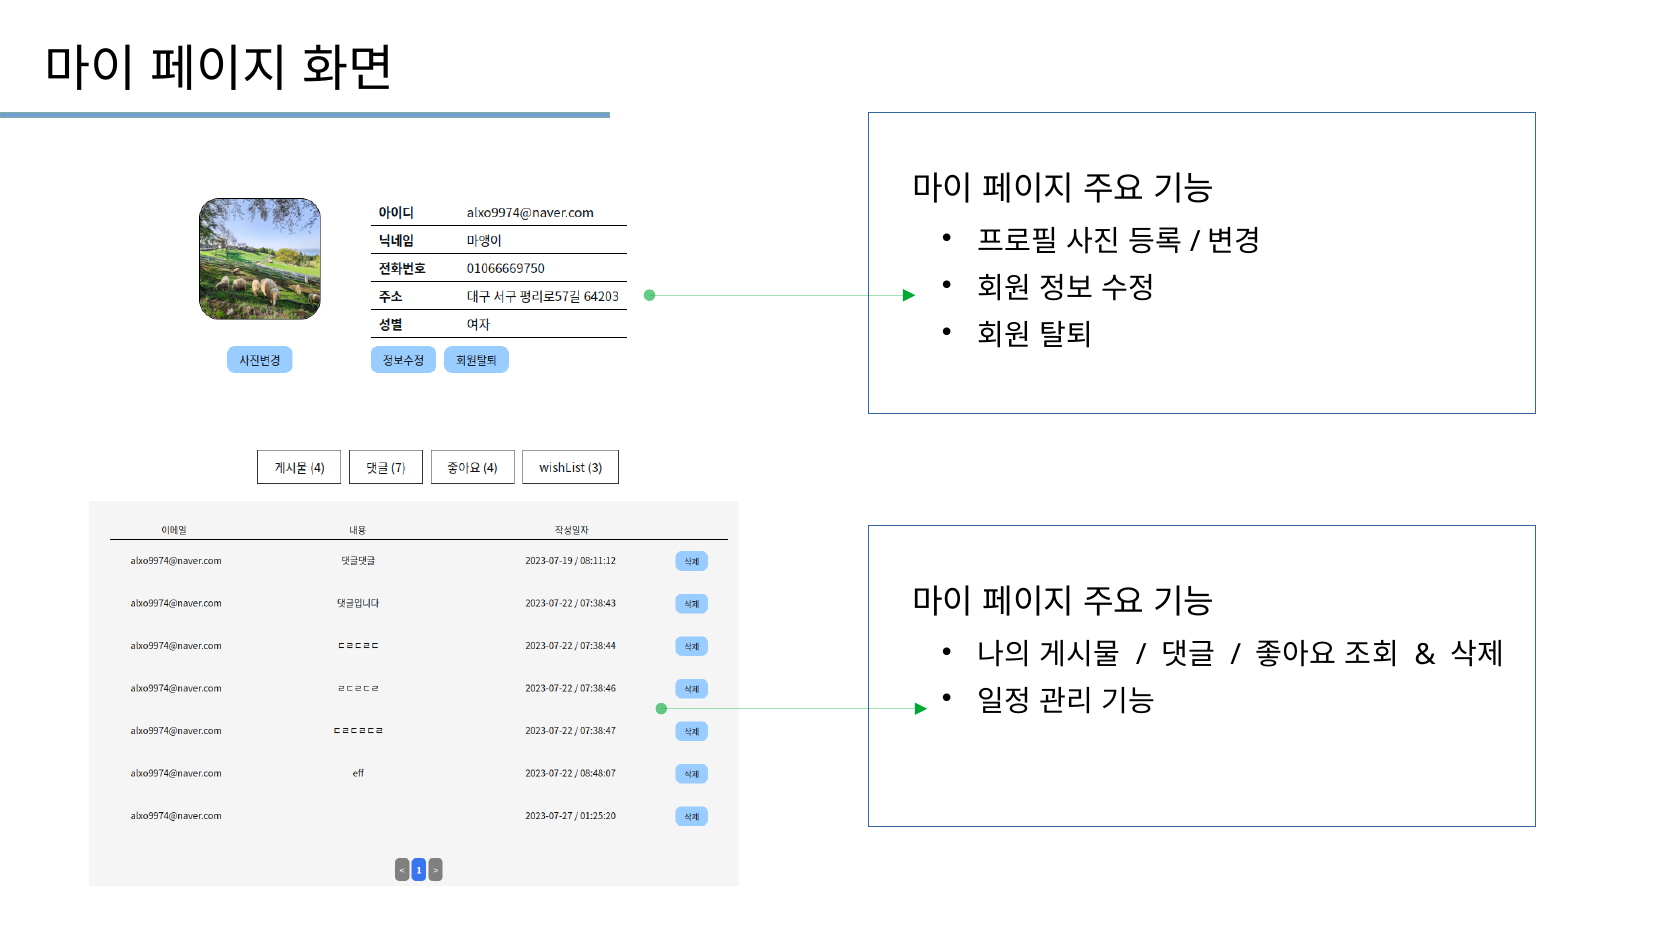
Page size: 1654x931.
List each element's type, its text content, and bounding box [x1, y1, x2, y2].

text_box [733, 289, 916, 302]
text_box 마이 페이지 화면 [29, 29, 709, 155]
picture [88, 141, 739, 886]
text_box 프로필 사진 등록/변경 회원 정보 수정 회원 탈퇴 [927, 214, 1459, 437]
text_box [0, 112, 29, 118]
text_box [868, 112, 1536, 414]
text_box 마이 페이지 주요 기능 [897, 572, 1325, 661]
text_box [868, 525, 1536, 827]
text_box 나의 게시물 / 댓글 / 좋아요 조회 & 삭제 일정 관리 기능 [927, 628, 1536, 851]
text_box 마이 페이지 주요 기능 [897, 159, 1325, 248]
